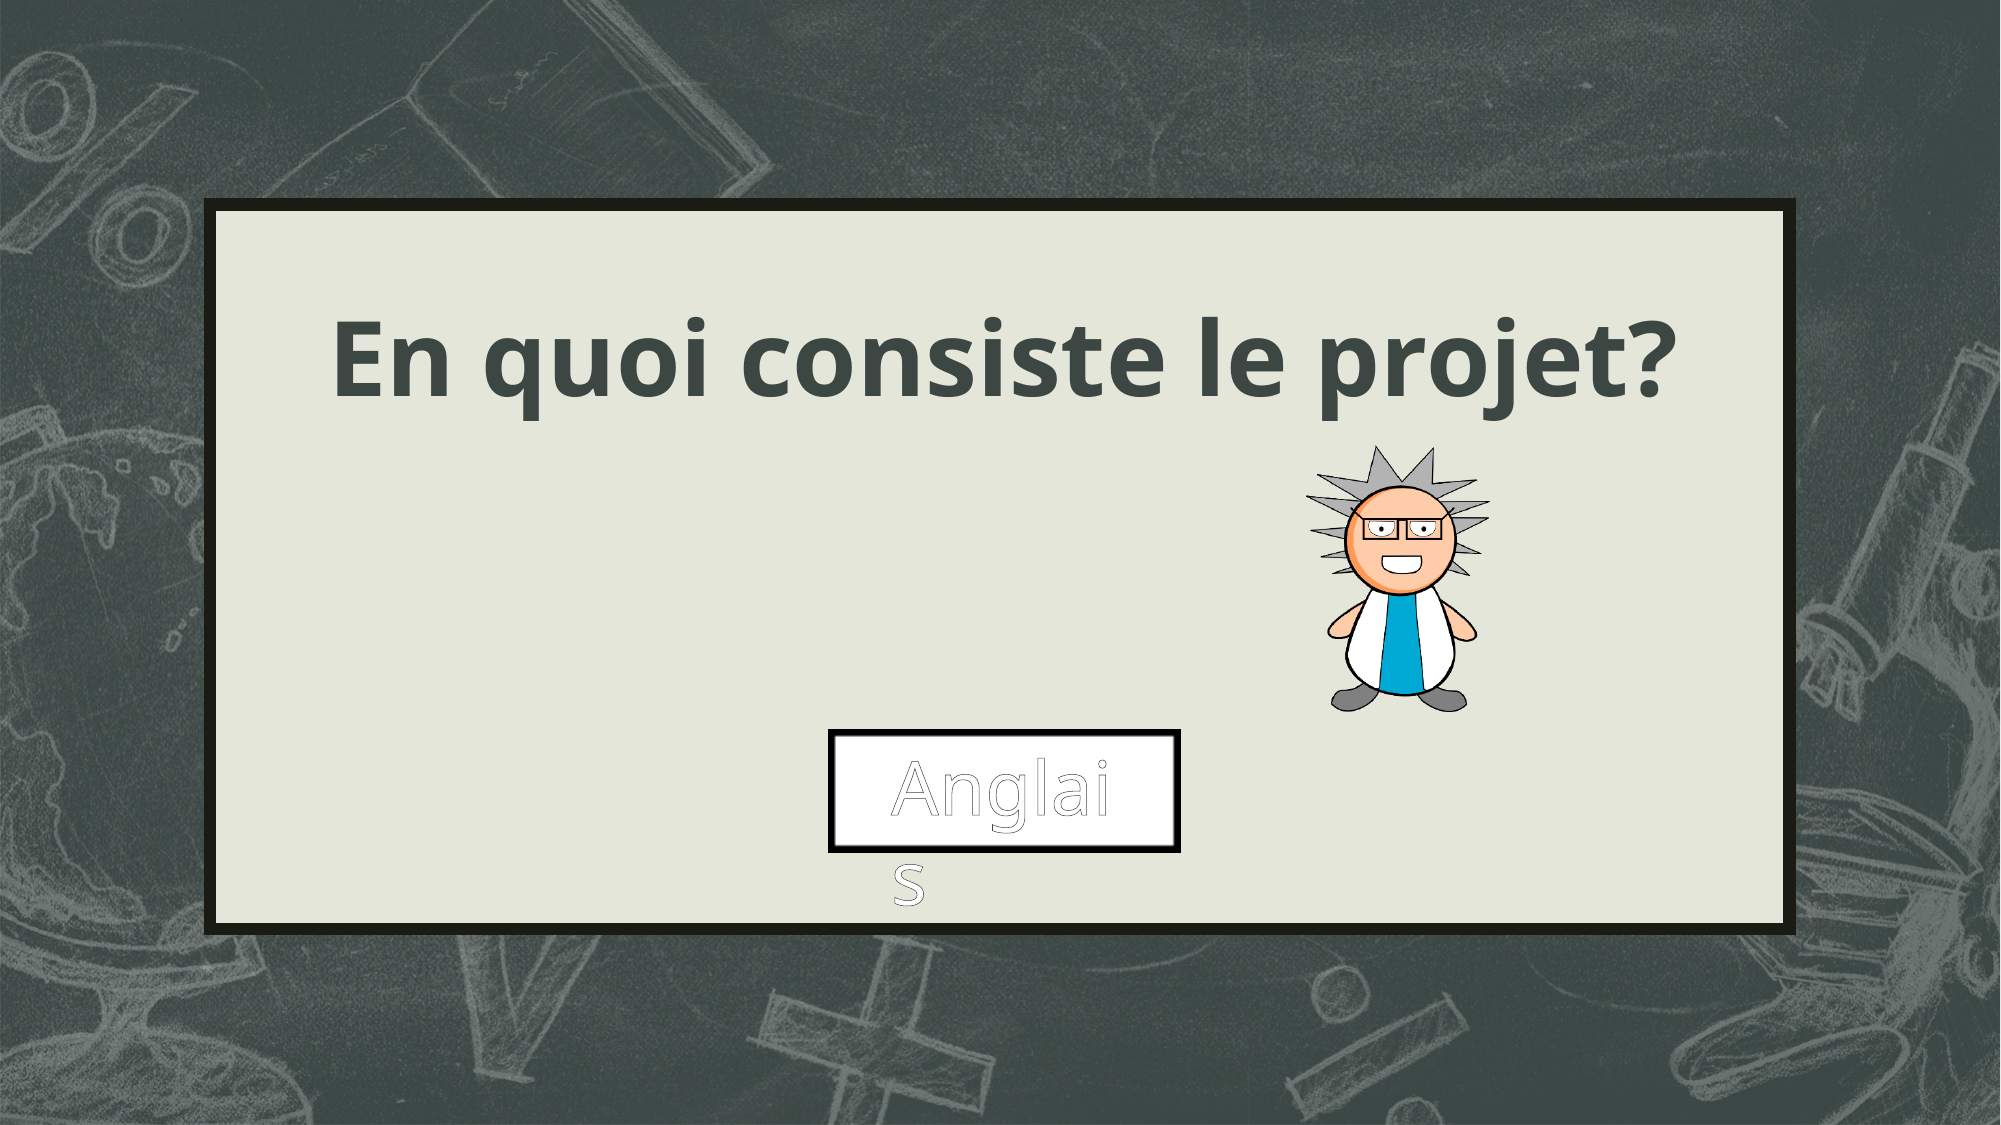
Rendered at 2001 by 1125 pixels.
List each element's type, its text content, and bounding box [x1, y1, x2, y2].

picture [0, 0, 2001, 1125]
title En quoi consiste le projet? [242, 266, 1766, 427]
text_box Anglais [876, 853, 1146, 928]
